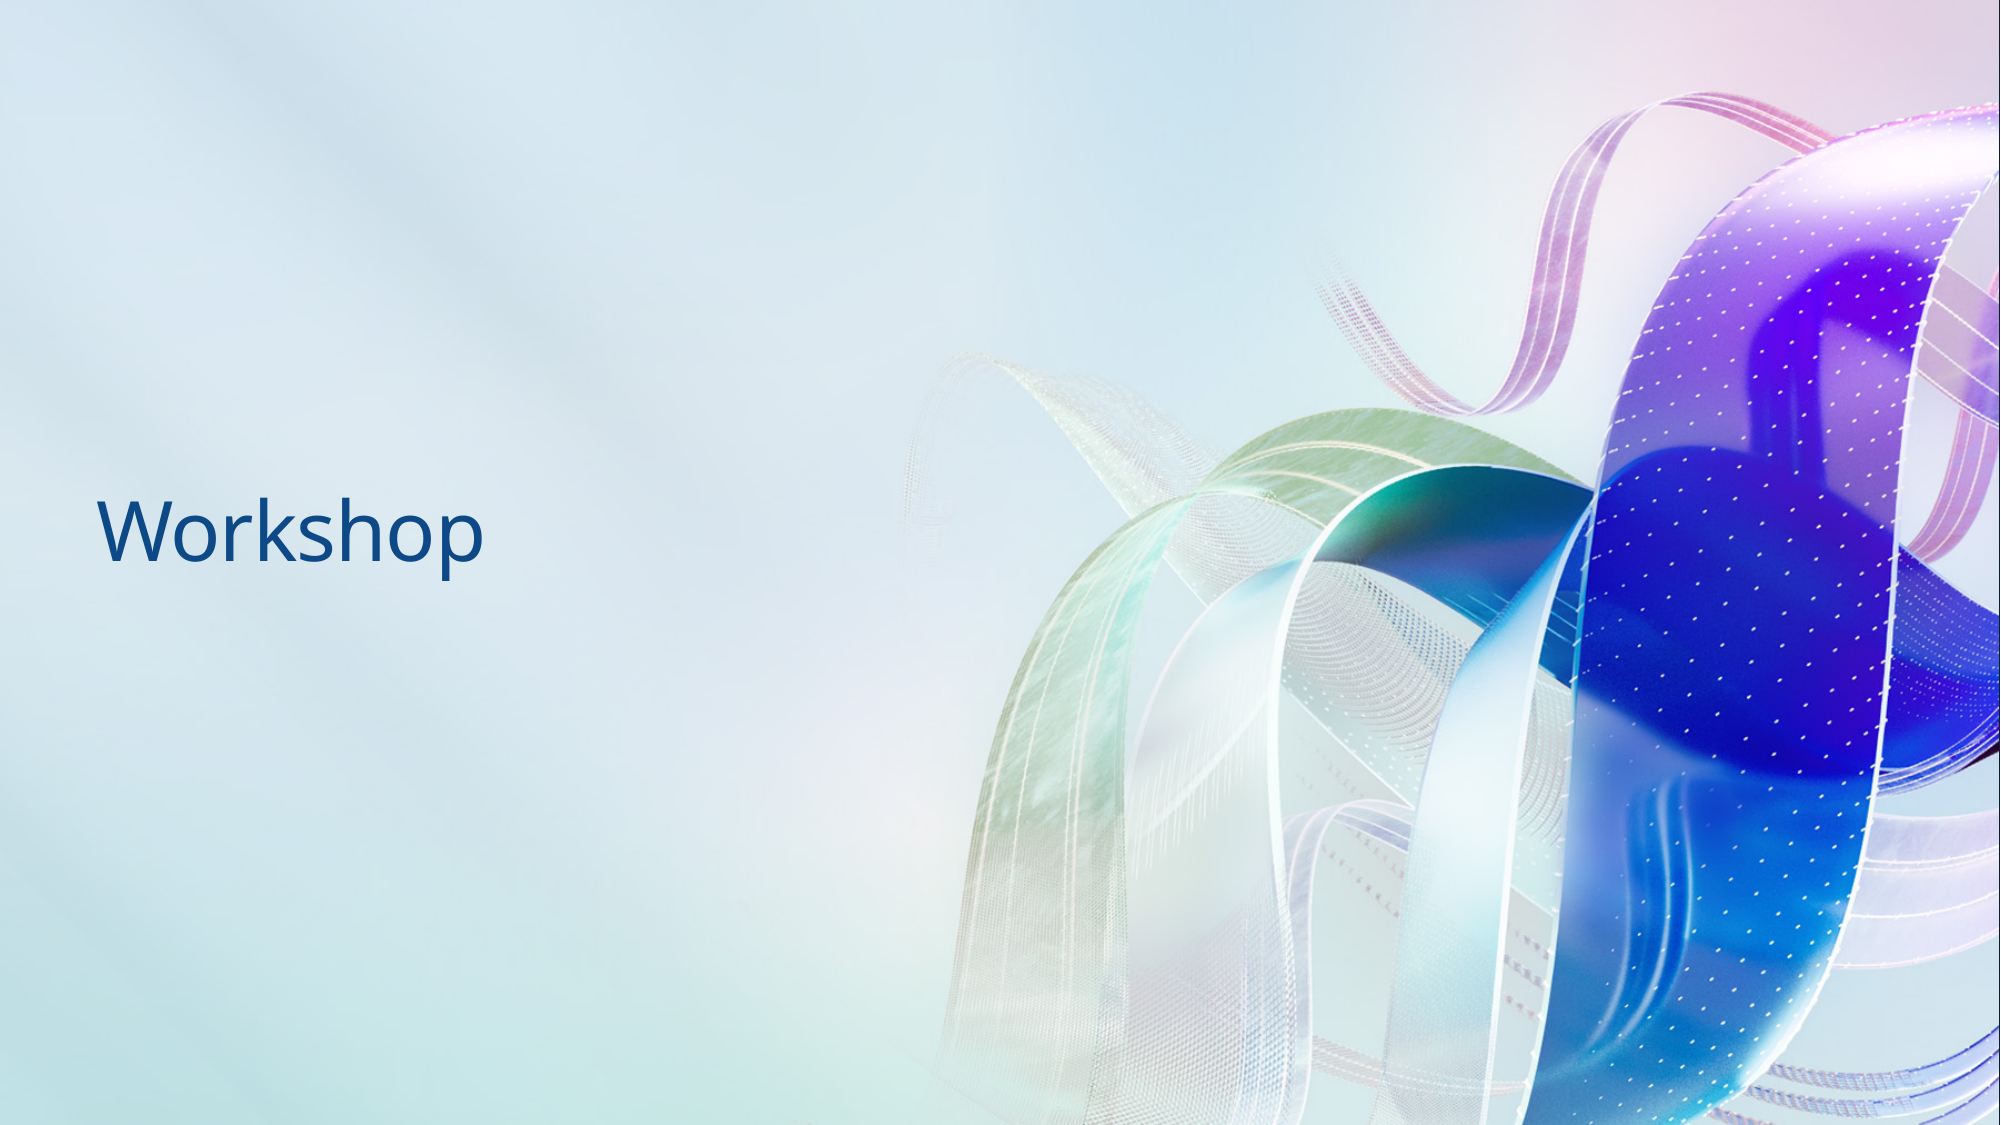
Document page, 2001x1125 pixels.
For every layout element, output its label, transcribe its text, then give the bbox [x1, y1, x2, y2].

picture [0, 0, 1999, 1125]
title Workshop [96, 488, 1194, 580]
